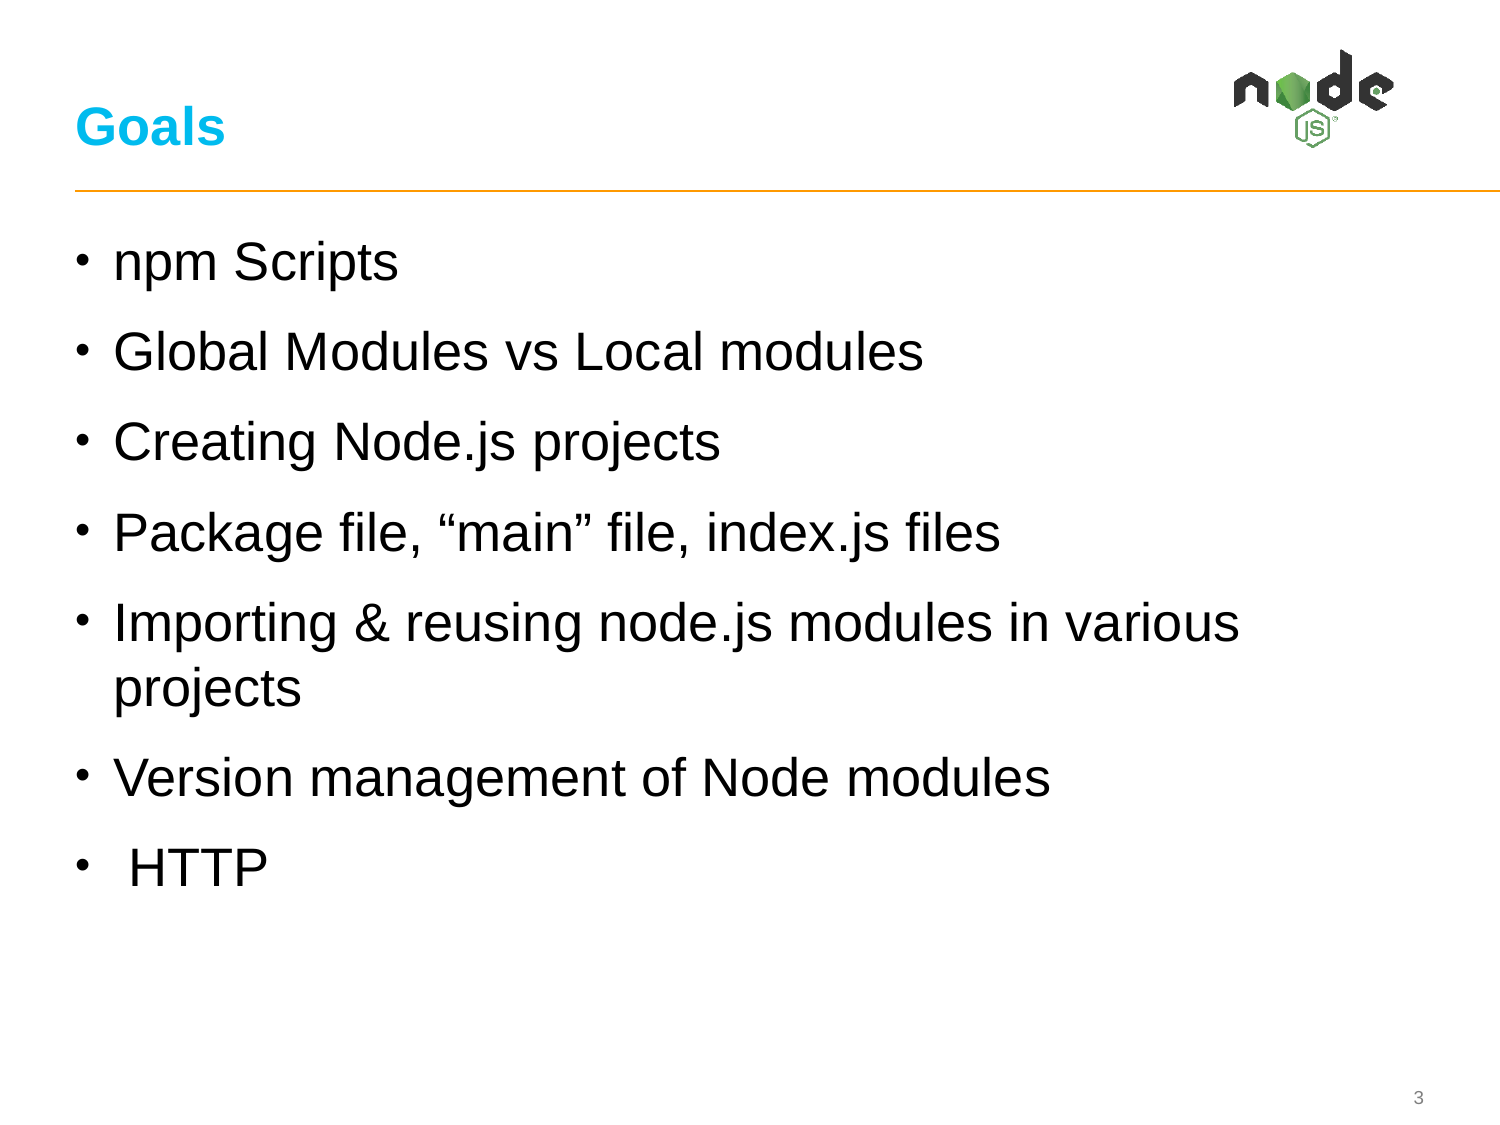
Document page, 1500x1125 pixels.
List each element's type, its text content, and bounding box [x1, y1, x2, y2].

list npm Scripts Global Modules vs Local modules Creating Node.js projects Package file, “main” file, index.js files Importing & reusing node.js modules in various projects Version management of Node modules HTTP [75, 226, 1425, 1053]
title Goals [75, 27, 1422, 157]
